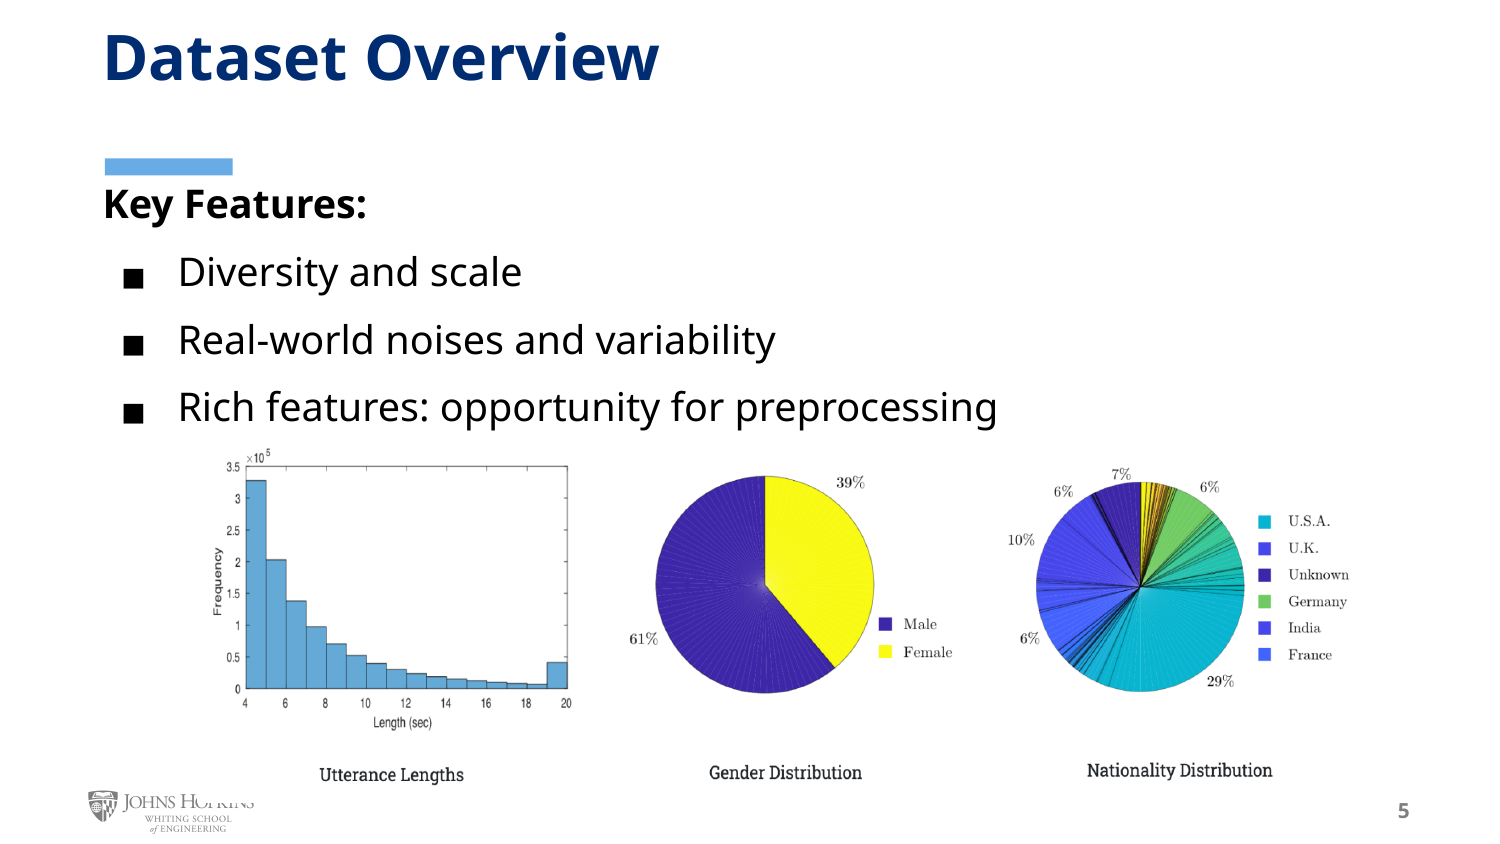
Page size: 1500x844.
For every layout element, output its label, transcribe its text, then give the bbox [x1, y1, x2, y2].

list Key Features: Diversity and scale Real-world noises and variability Rich features: opportunity for preprocessing [87, 177, 1414, 682]
picture [197, 437, 1368, 803]
title Dataset Overview [87, 17, 1414, 159]
